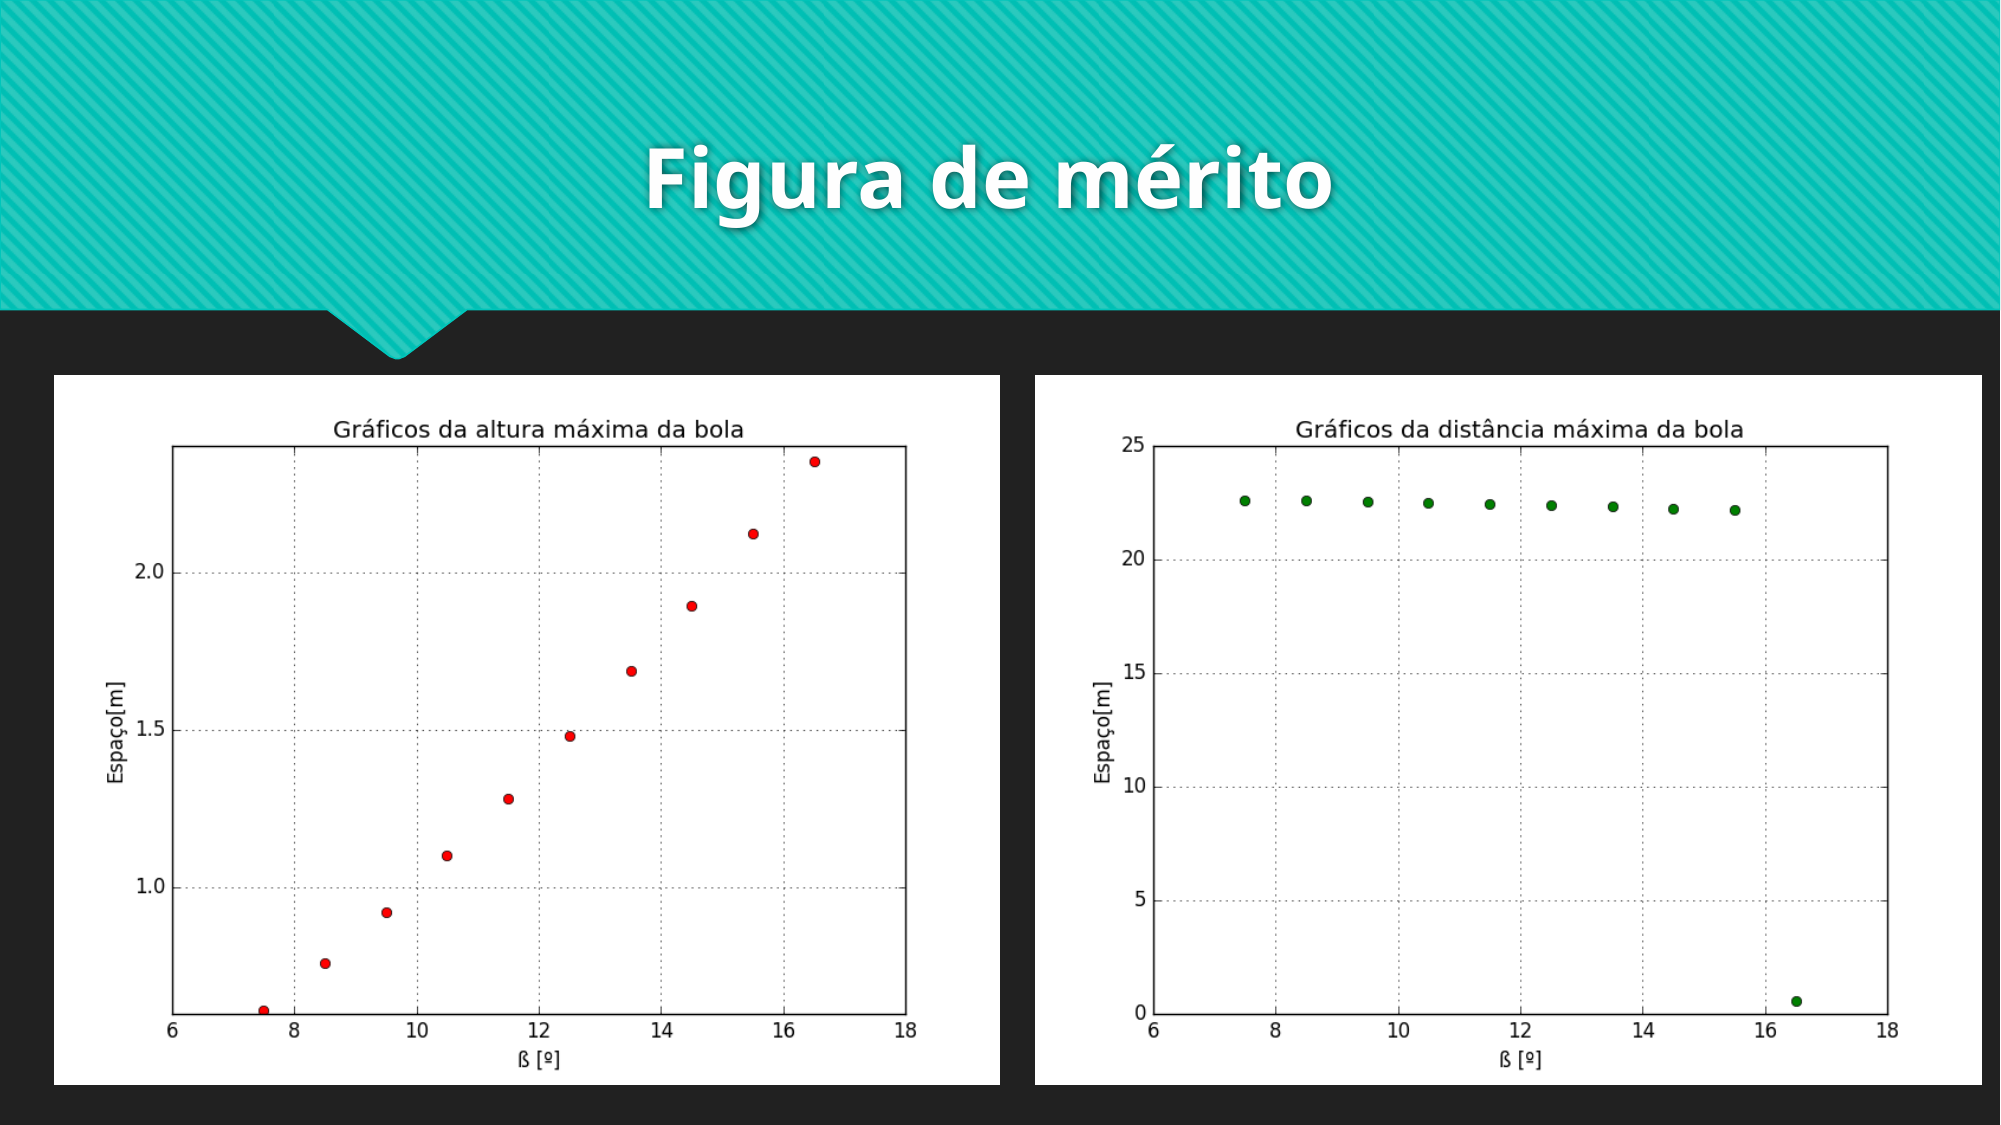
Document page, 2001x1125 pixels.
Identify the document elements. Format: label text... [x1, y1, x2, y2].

title Figura de mérito [132, 73, 1868, 233]
picture [1035, 375, 1982, 1086]
picture [53, 375, 1001, 1086]
